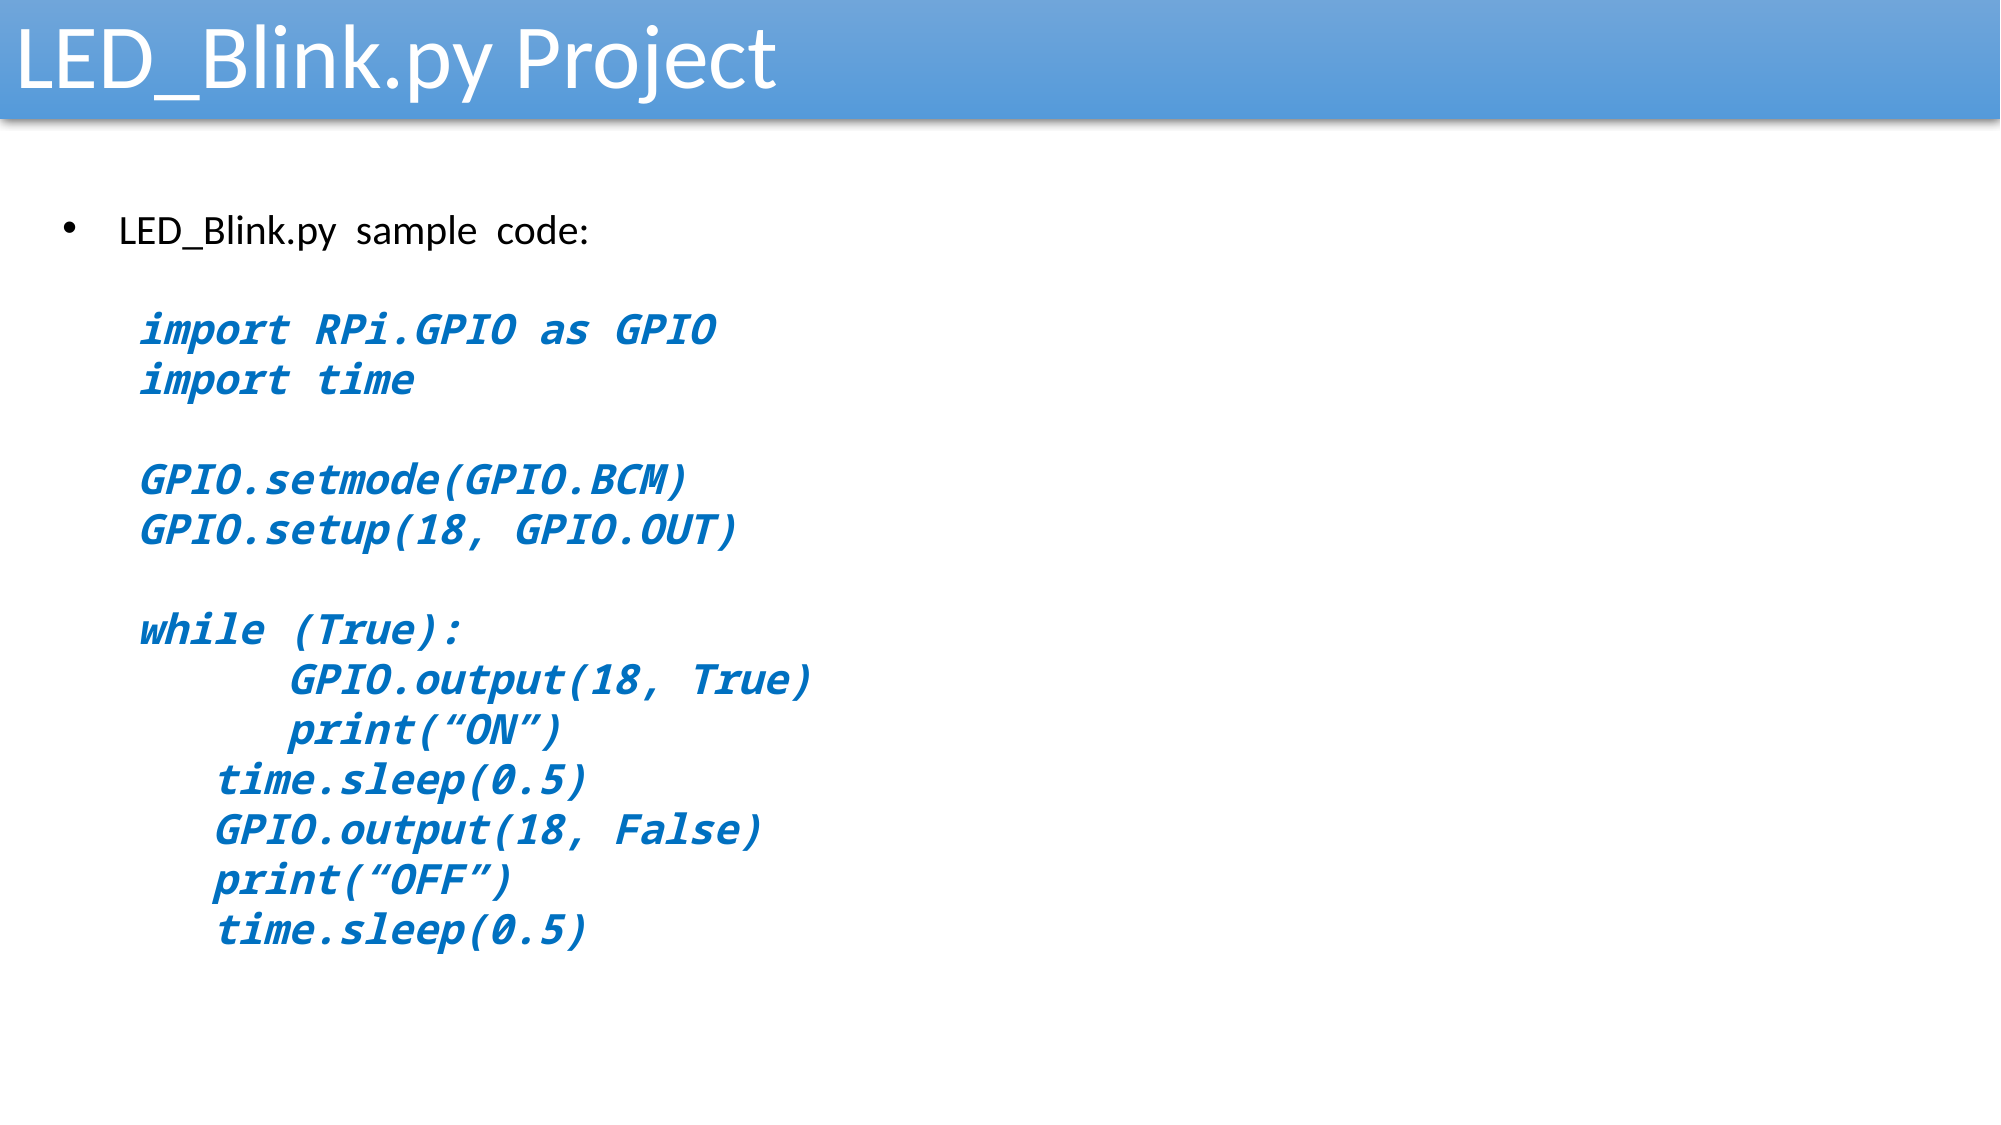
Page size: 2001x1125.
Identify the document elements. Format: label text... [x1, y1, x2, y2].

text_box LED_Blink.py Project [0, 0, 2000, 119]
text_box LED_Blink.py sample code: import RPi.GPIO as GPIO import time GPIO.setmode(GPIO.BCM) GPIO.setup(18, GPIO.OUT) while (True): GPIO.output(18, True) print(“ON”) time.sleep(0.5) GPIO.output(18, False) print(“OFF”) time.sleep(0.5) [47, 144, 1911, 961]
